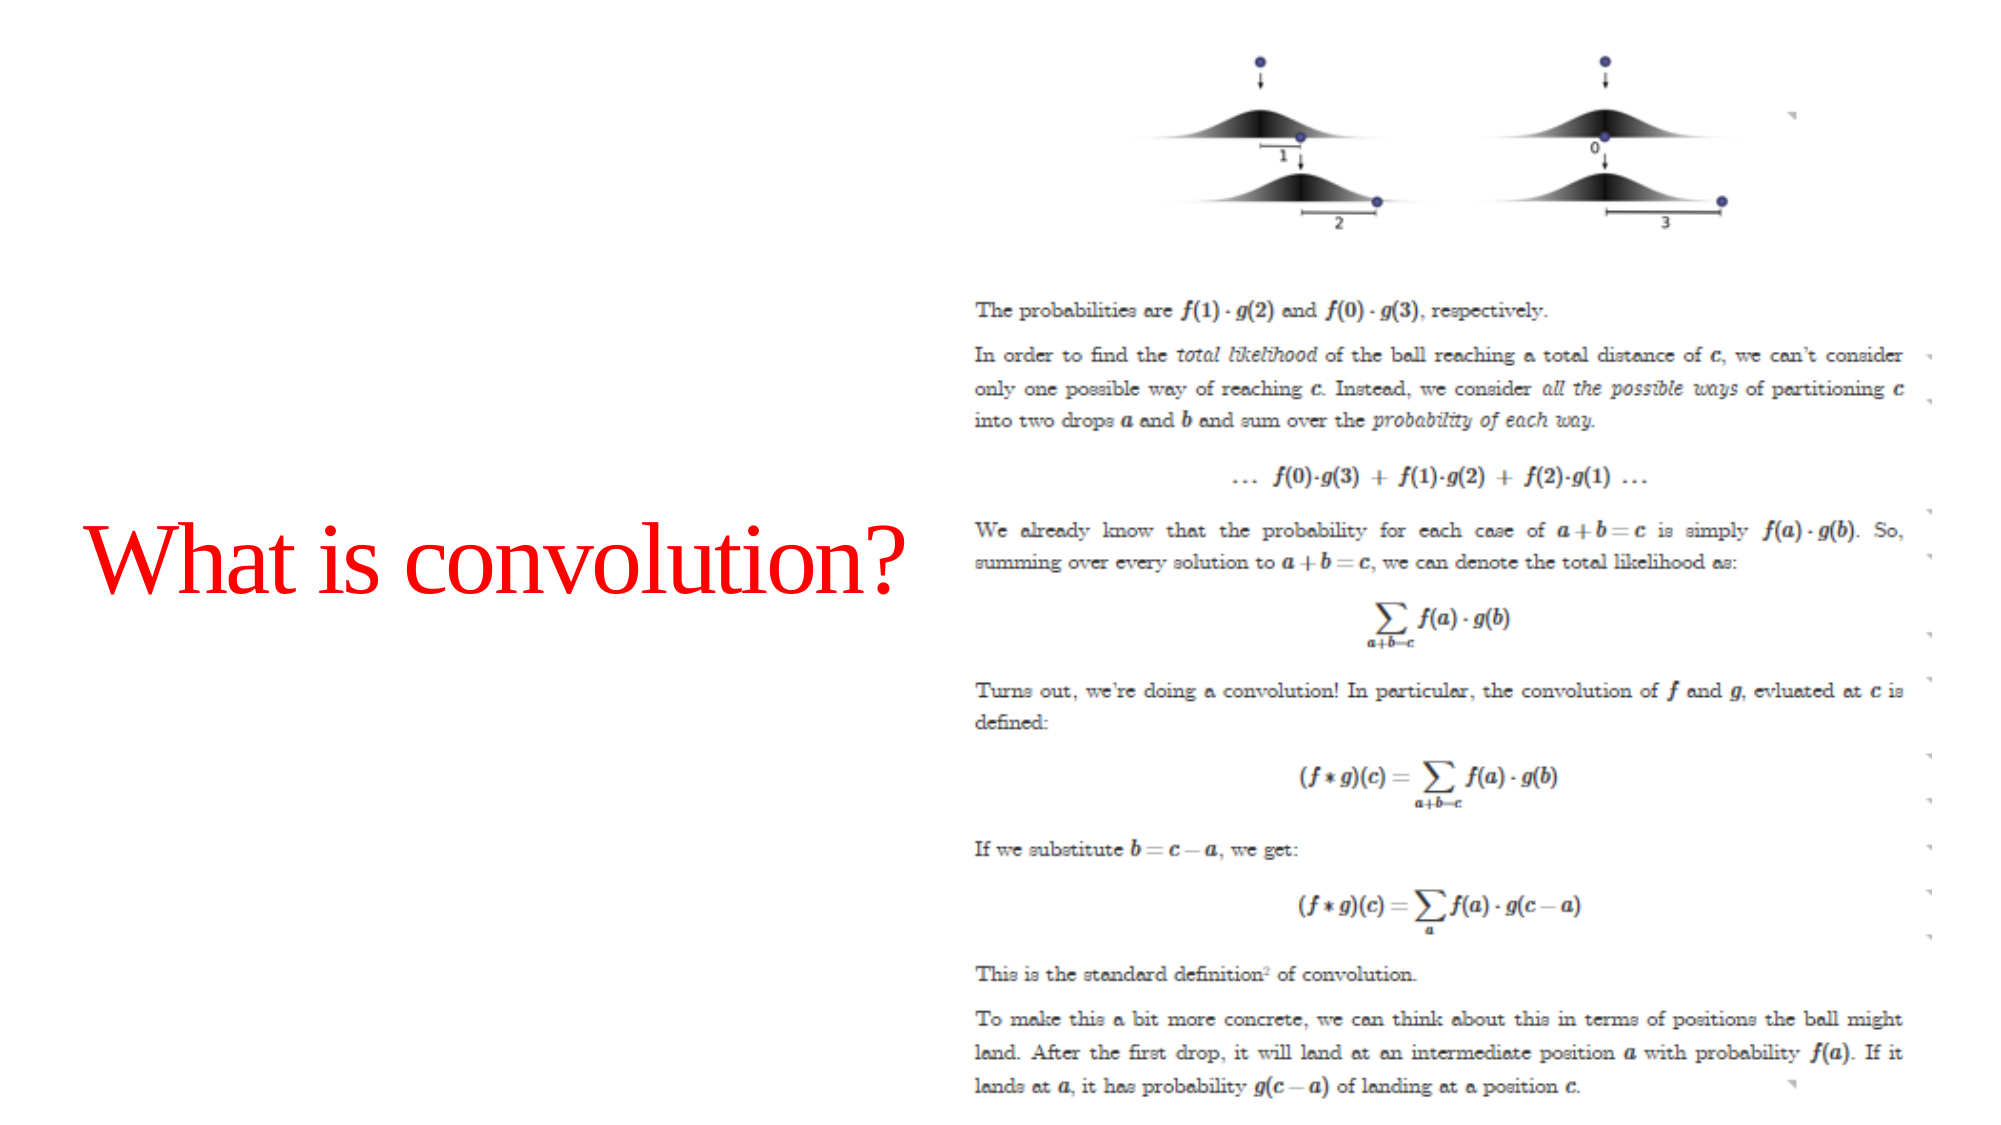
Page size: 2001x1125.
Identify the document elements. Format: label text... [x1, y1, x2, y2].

picture [957, 19, 1932, 1125]
title What is convolution? [68, 507, 957, 618]
